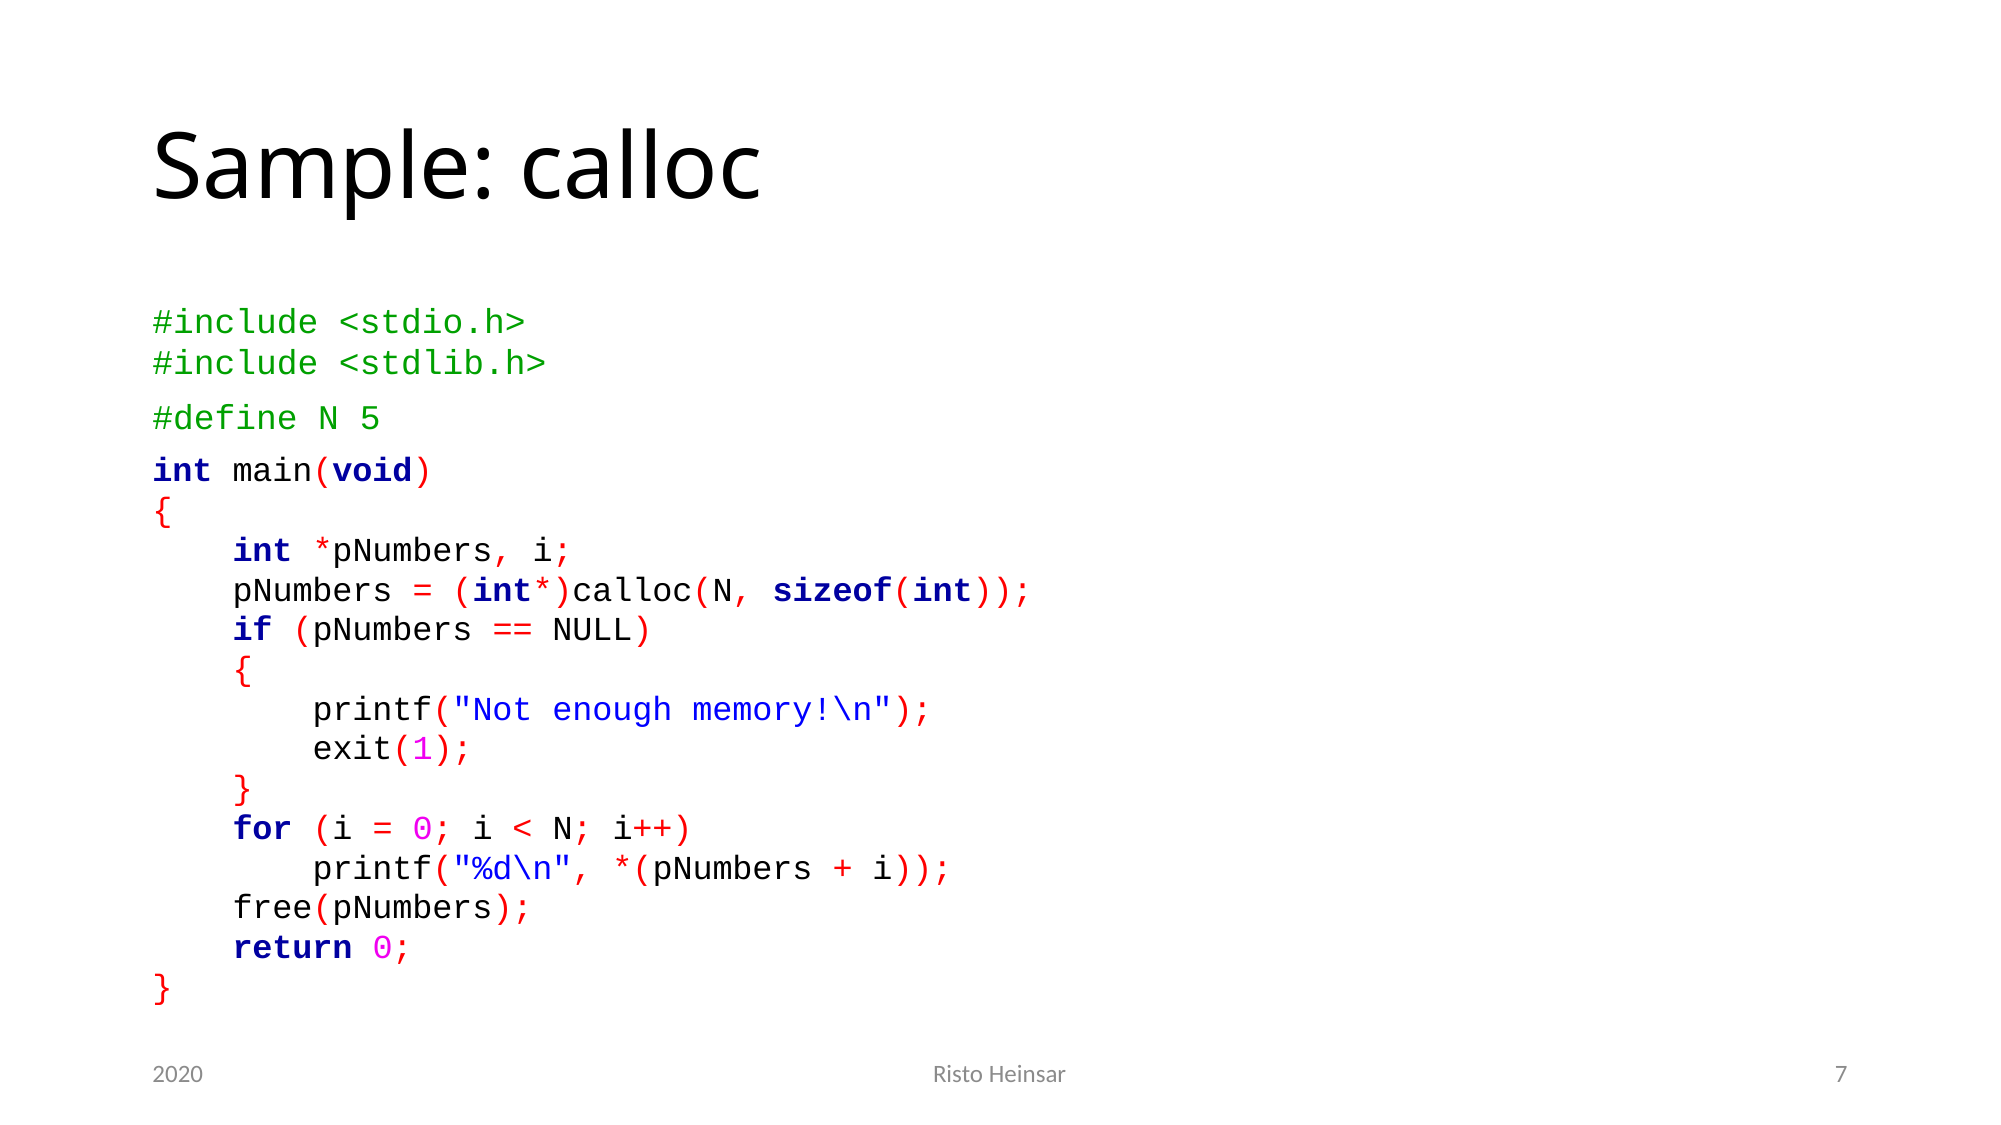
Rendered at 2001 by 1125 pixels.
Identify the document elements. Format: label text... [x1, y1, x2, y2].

footer Risto Heinsar [662, 1042, 1338, 1103]
title Sample: calloc [137, 59, 1863, 278]
list #include <stdio.h> #include <stdlib.h> #define N 5 int main(void) { int *pNumbers, i; pNumbers = (int*)calloc(N, sizeof(int)); if (pNumbers == NULL) { printf("Not enough memory!\n"); exit(1); } for (i = 0; i < N; i++) printf("%d\n", *(pNumbers + i)); free(pNumbers); return 0; } [137, 299, 1863, 1014]
slide_number 2020 [137, 1042, 588, 1103]
slide_number 7 [1412, 1042, 1863, 1103]
